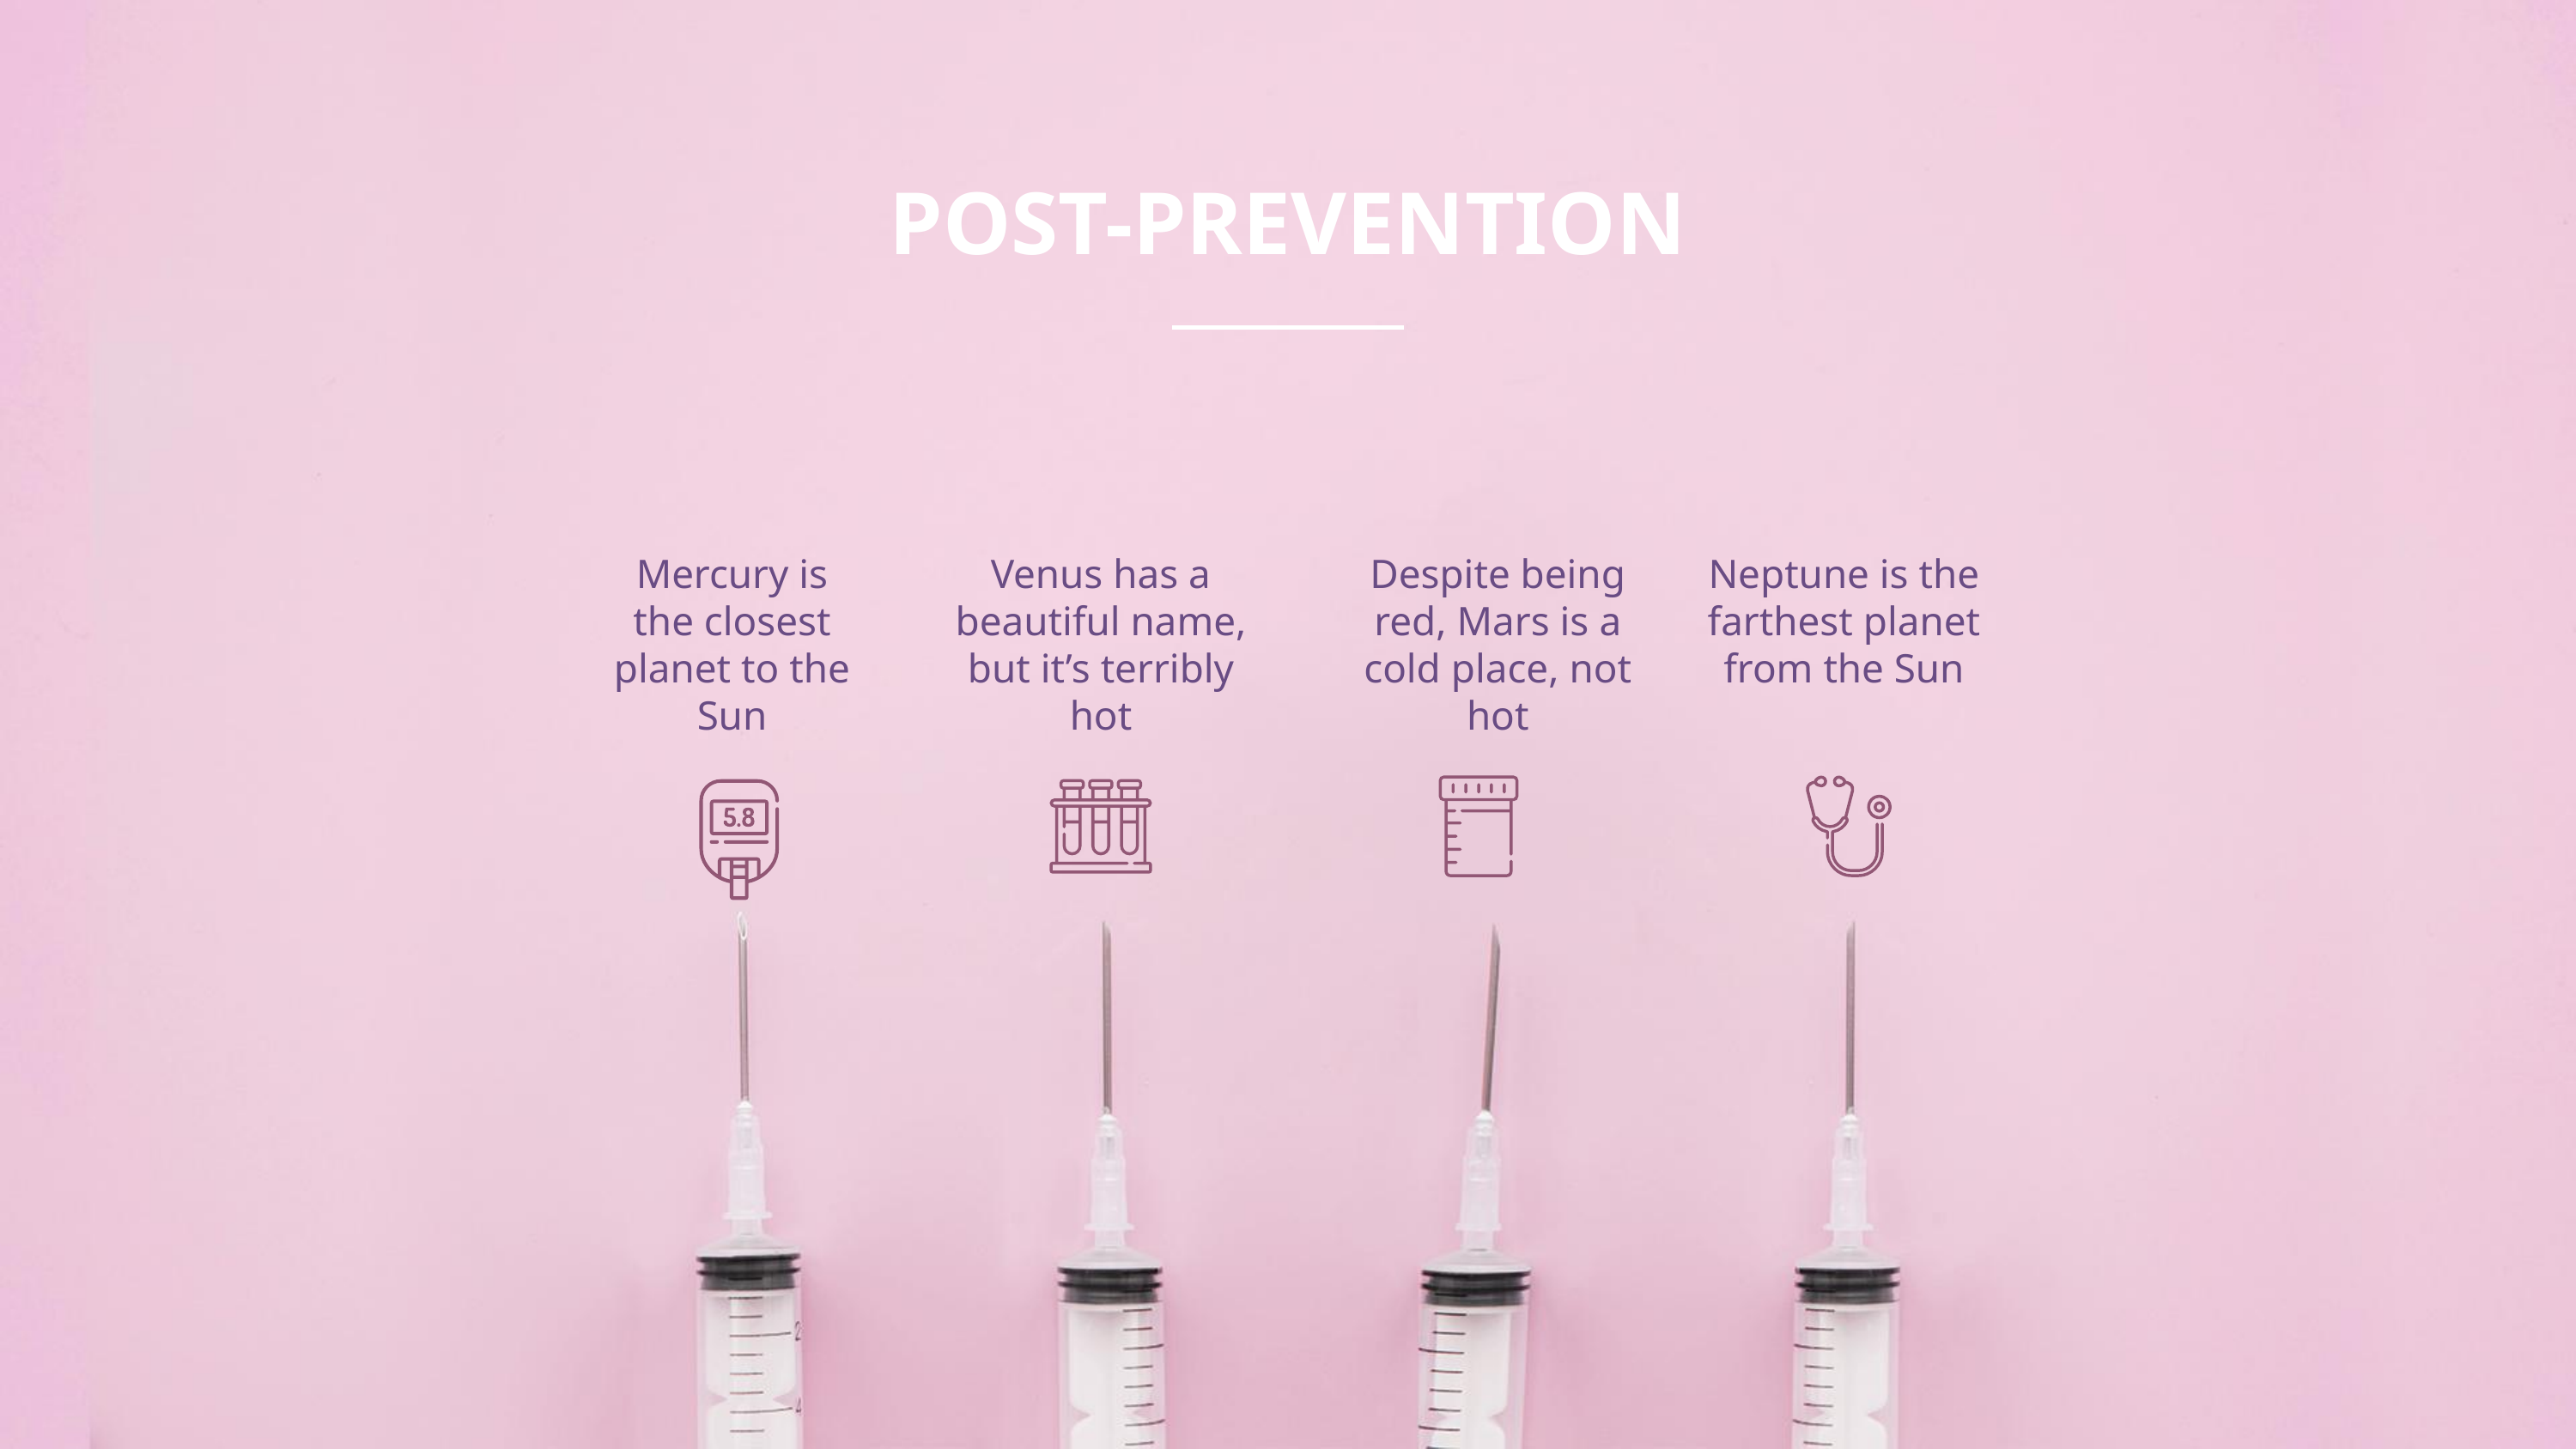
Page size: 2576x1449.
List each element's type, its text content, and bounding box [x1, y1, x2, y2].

text_box [1049, 779, 1152, 874]
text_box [699, 779, 780, 900]
title POST-PREVENTION [327, 106, 2249, 298]
picture [0, 0, 2576, 1449]
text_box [1438, 775, 1519, 878]
text_box Despite being red, Mars is a cold place, not hot [1333, 523, 1663, 680]
text_box Venus has a beautiful name, but it’s terribly hot [922, 523, 1279, 680]
text_box Mercury is the closest planet to the Sun [587, 523, 877, 680]
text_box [1805, 775, 1893, 878]
text_box Neptune is the farthest planet from the Sun [1679, 523, 2009, 680]
